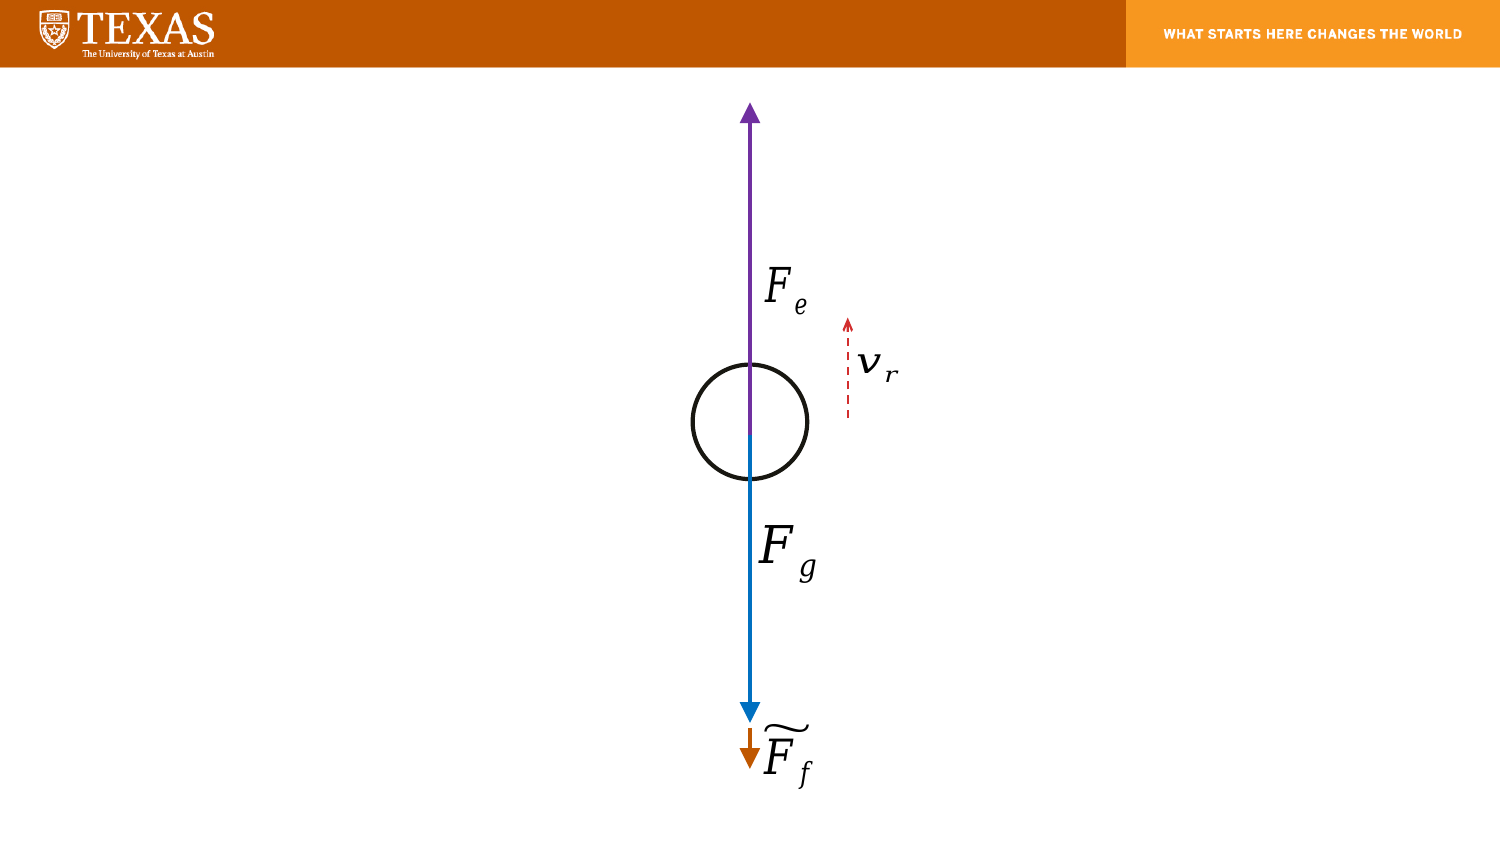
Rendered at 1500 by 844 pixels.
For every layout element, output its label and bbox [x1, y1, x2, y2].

picture [0, 0, 1500, 844]
text_box [754, 362, 810, 482]
text_box [690, 362, 745, 481]
